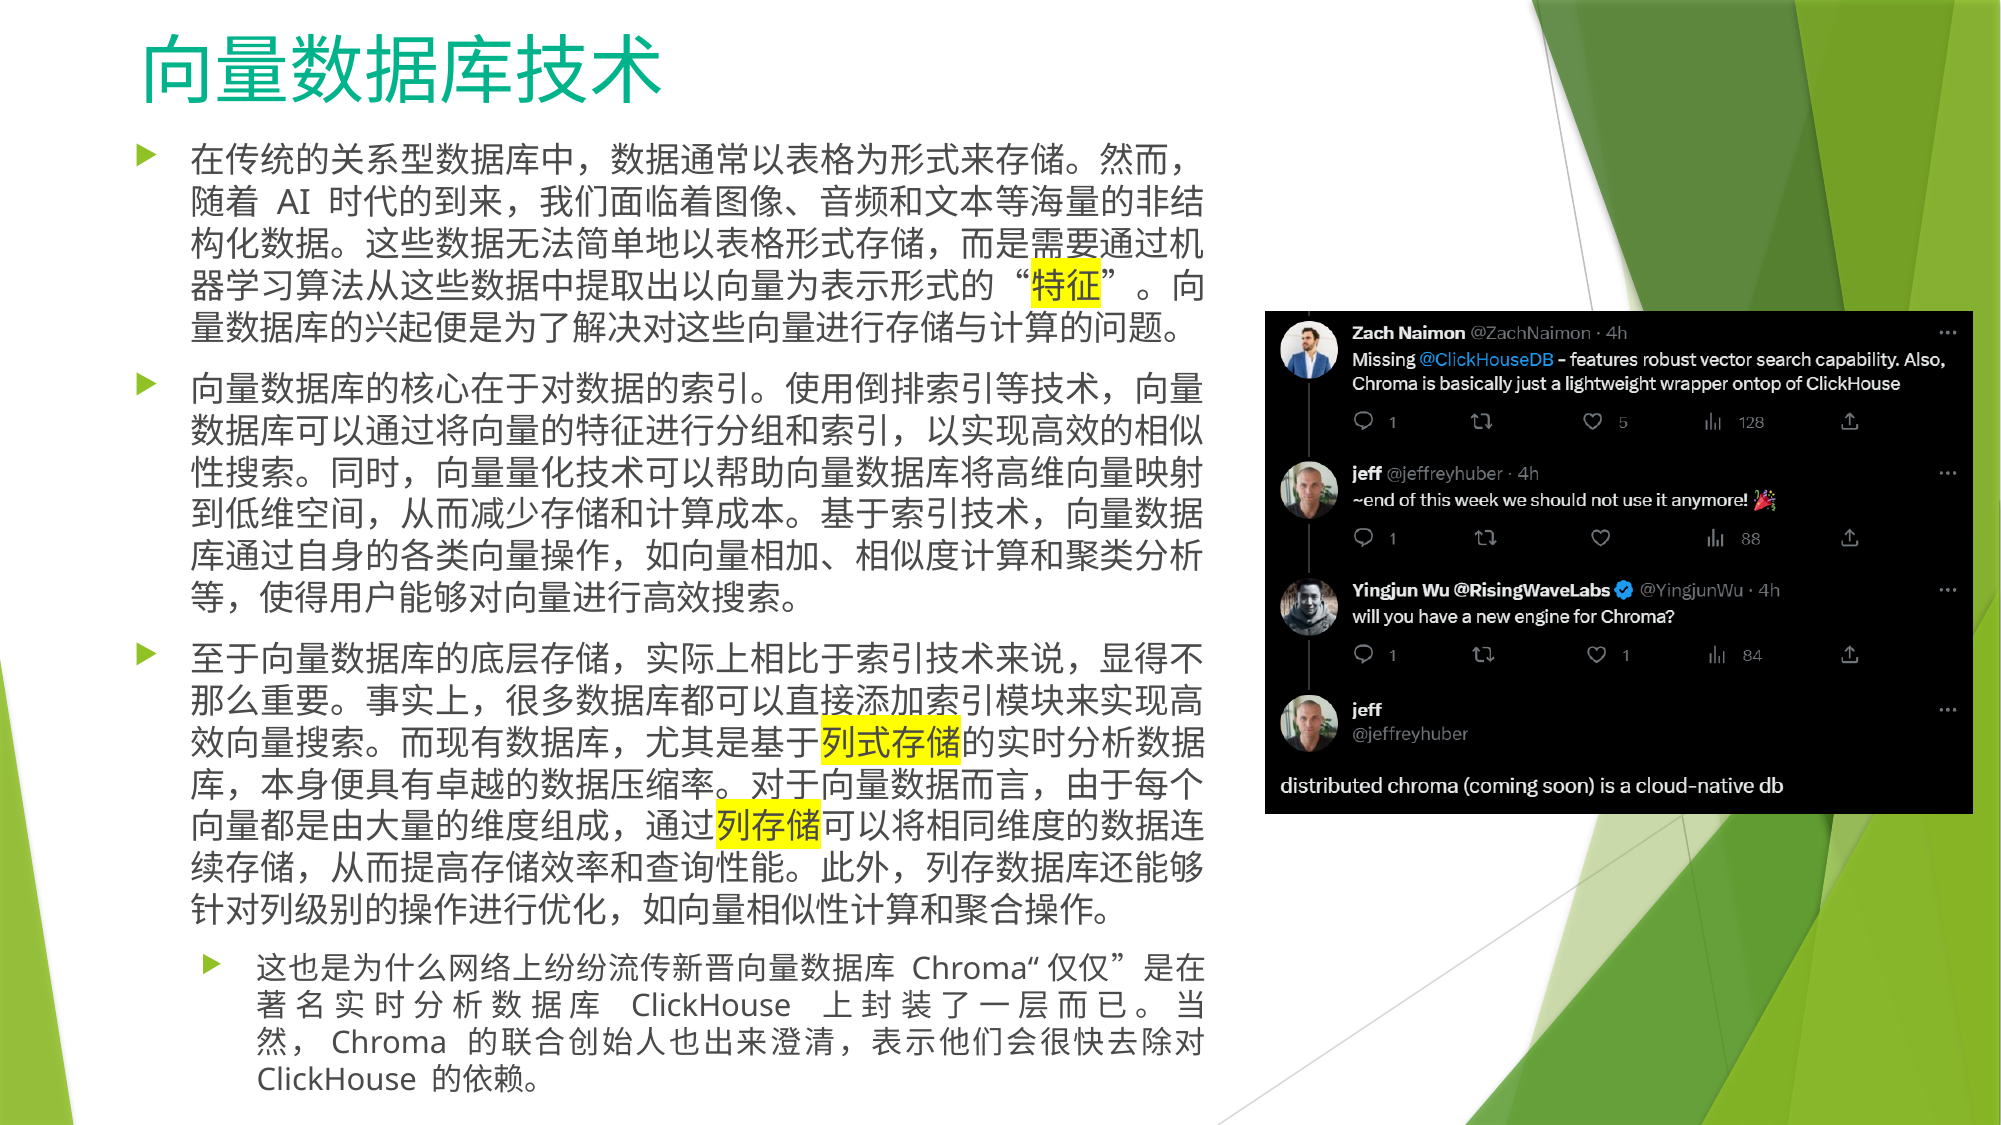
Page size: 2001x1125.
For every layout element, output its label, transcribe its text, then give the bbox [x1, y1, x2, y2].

title 向量数据库技术 [124, 14, 1535, 131]
picture [1264, 310, 1974, 815]
list 在传统的关系型数据库中，数据通常以表格为形式来存储。然而，随着 AI 时代的到来，我们面临着图像、音频和文本等海量的非结构化数据。这些数据无法简单地以表格形式存储，而是需要通过机器学习算法从这些数据中提取出以向量为表示形式的“特征”。向量数据库的兴起便是为了解决对这些向量进行存储与计算的问题。 向量数据库的核心在于对数据的索引。使用倒排索引等技术，向量数据库可以通过将向量的特征进行分组和索引，以实现高效的相似性搜索。同时，向量量化技术可以帮助向量数据库将高维向量映射到低维空间，从而减少存储和计算成本。基于索引技术，向量数据库通过自身的各类向量操作，如向量相加、相似度计算和聚类分析等，使得用户能够对向量进行高效搜索。 至于向量数据库的底层存储，实际上相比于索引技术来说，显得不那么重要。事实上，很多数据库都可以直接添加索引模块来实现高效向量搜索。而现有数据库，尤其是基于列式存储的实时分析数据库，本身便具有卓越的数据压缩率。对于向量数据而言，由于每个向量都是由大量的维度组成，通过列存储可以将相同维度的数据连续存储，从而提高存储效率和查询性能。此外，列存数据库还能够针对列级别的操作进行优化，如向量相似性计算和聚合操作。 这也是为什么网络上纷纷流传新晋向量数据库 Chroma“仅仅”是在著名实时分析数据库 ClickHouse 上封装了一层而已。当然，Chroma 的联合创始人也出来澄清，表示他们会很快去除对 ClickHouse 的依赖。 [119, 130, 1221, 1111]
